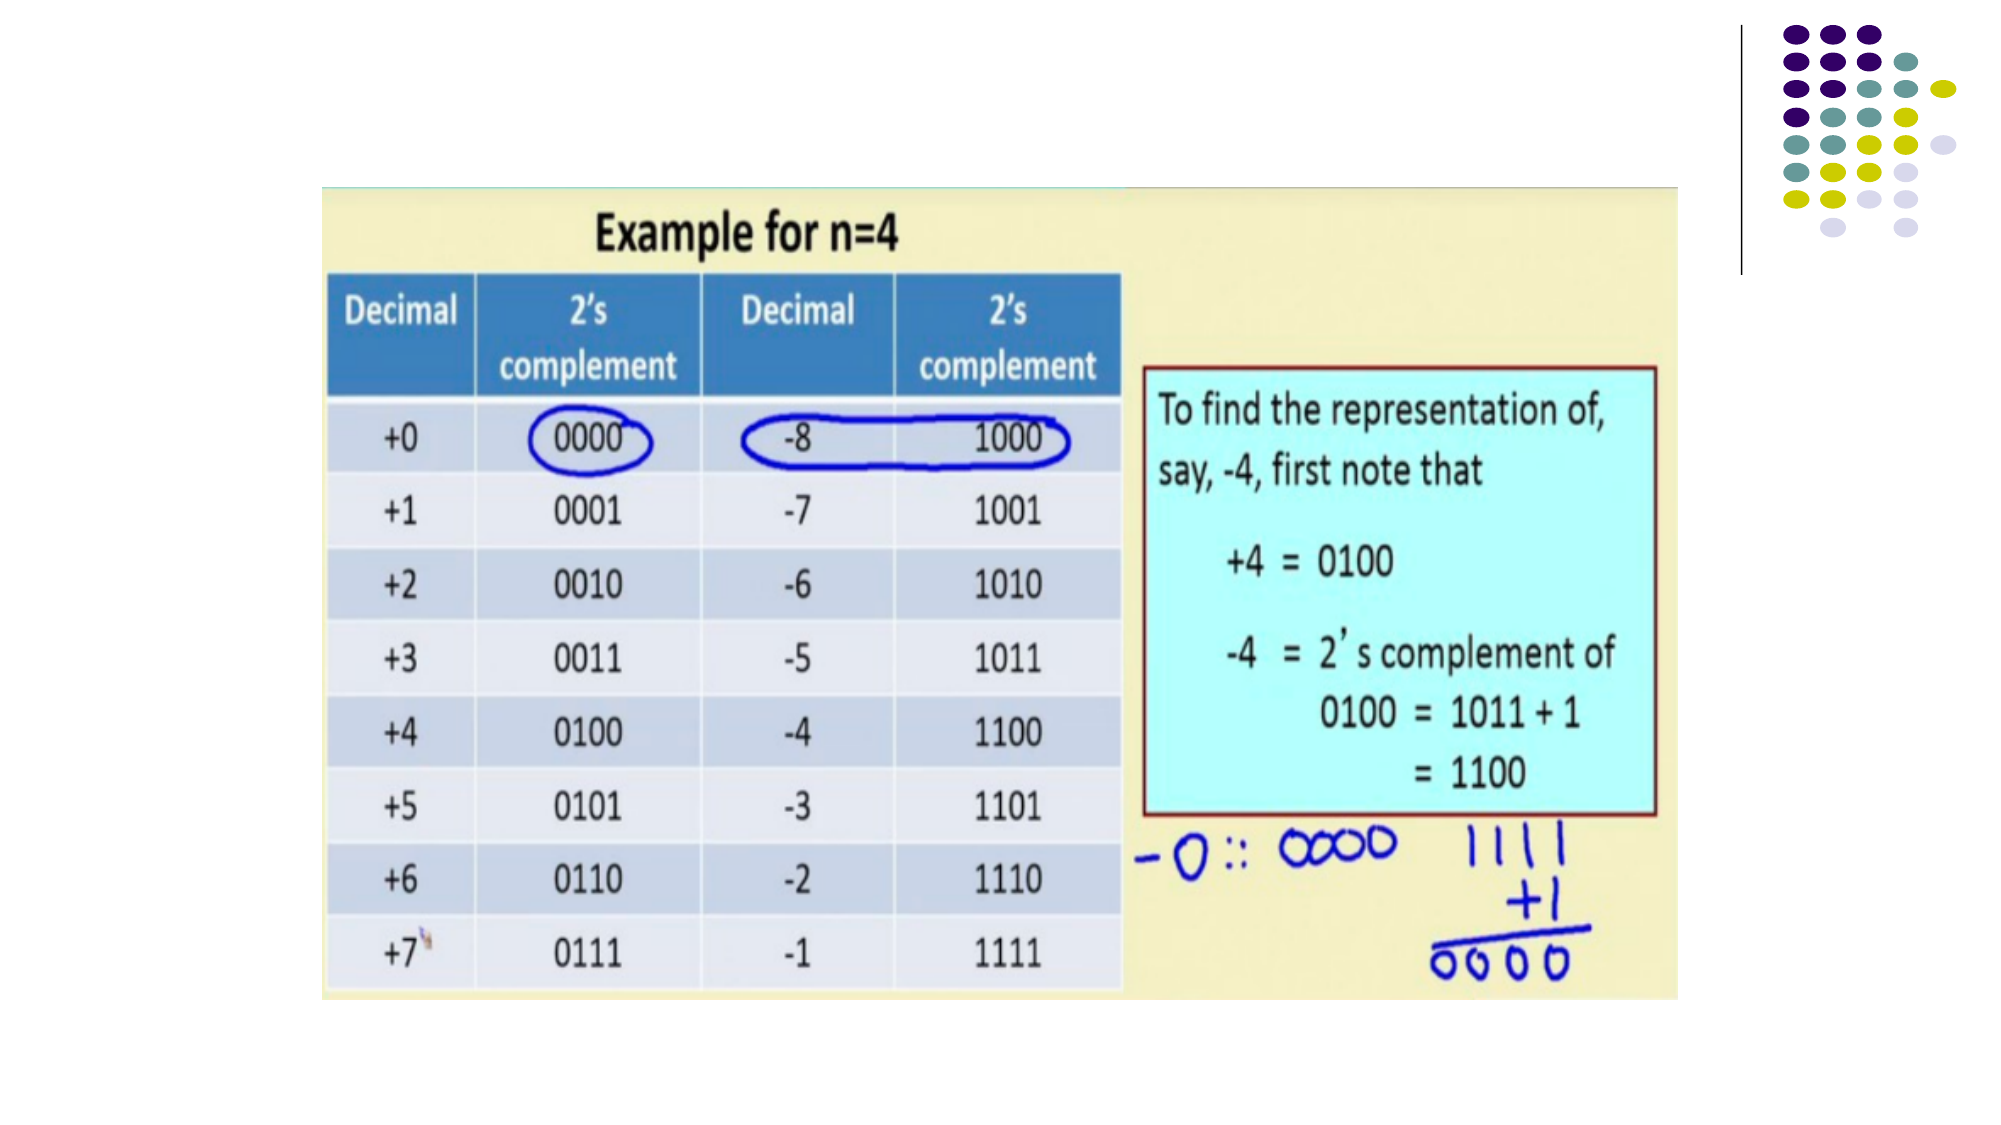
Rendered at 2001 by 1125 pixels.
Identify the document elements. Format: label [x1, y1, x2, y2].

picture [322, 187, 1678, 1001]
